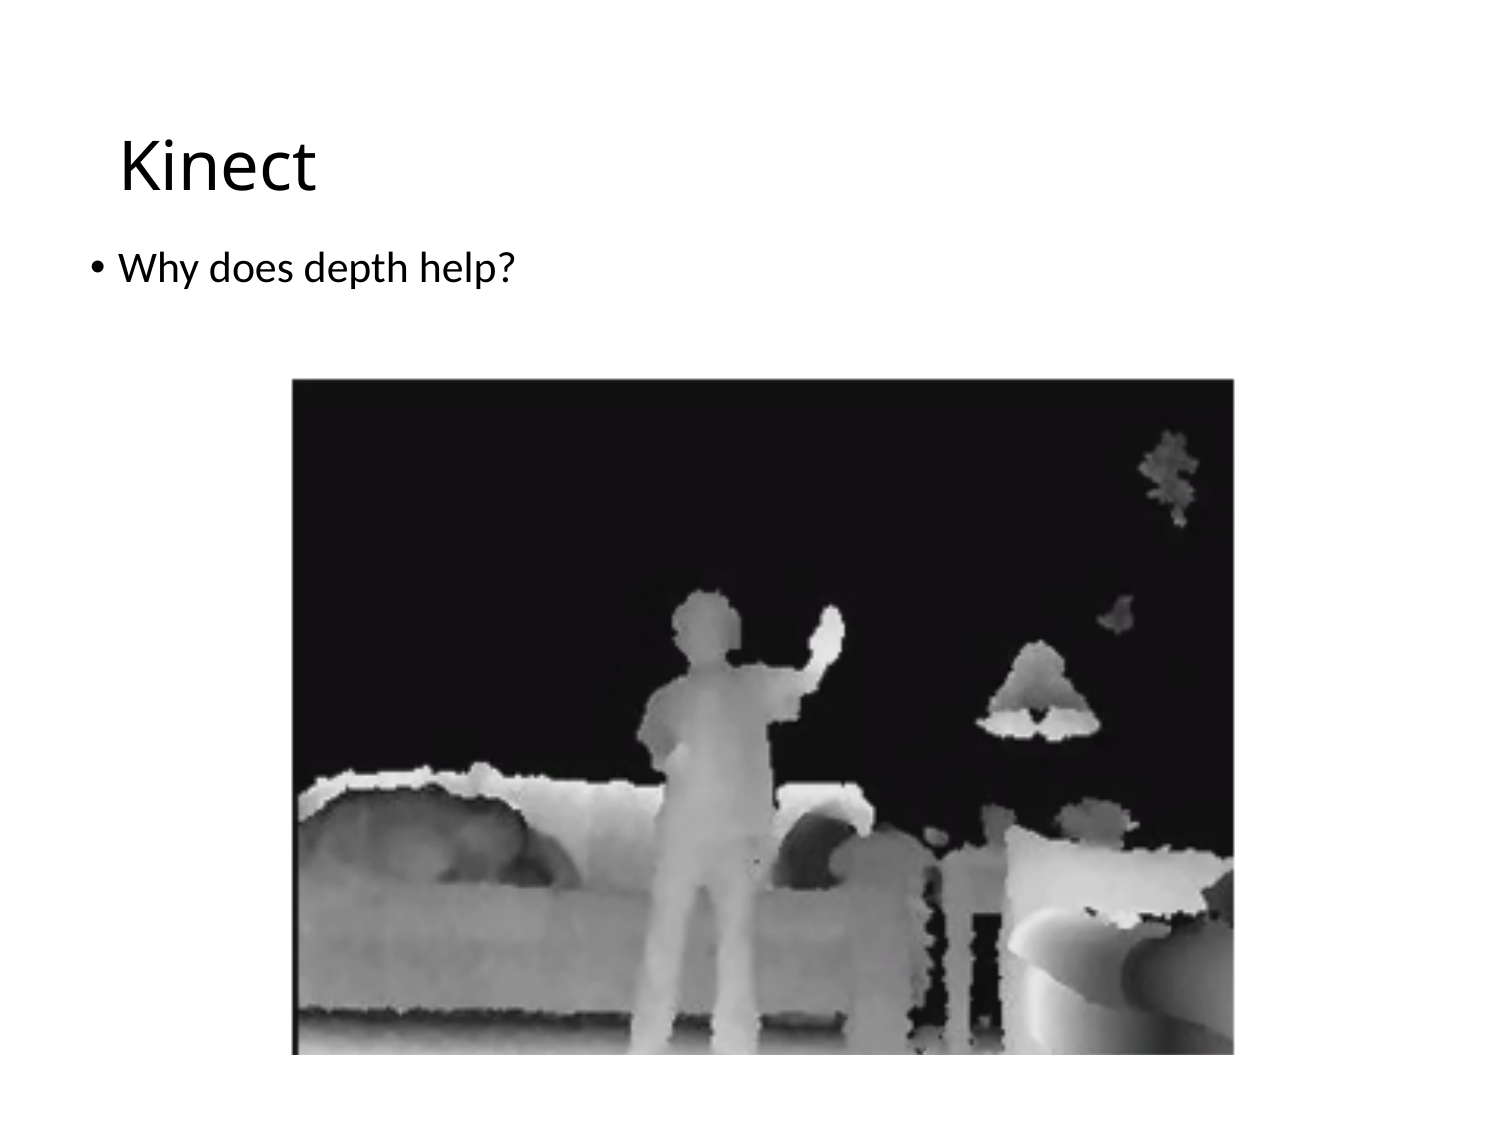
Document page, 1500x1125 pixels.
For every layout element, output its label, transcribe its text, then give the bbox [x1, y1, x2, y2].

list Why does depth help? [75, 237, 1425, 980]
picture [287, 374, 1238, 1055]
title Kinect [103, 59, 1397, 237]
